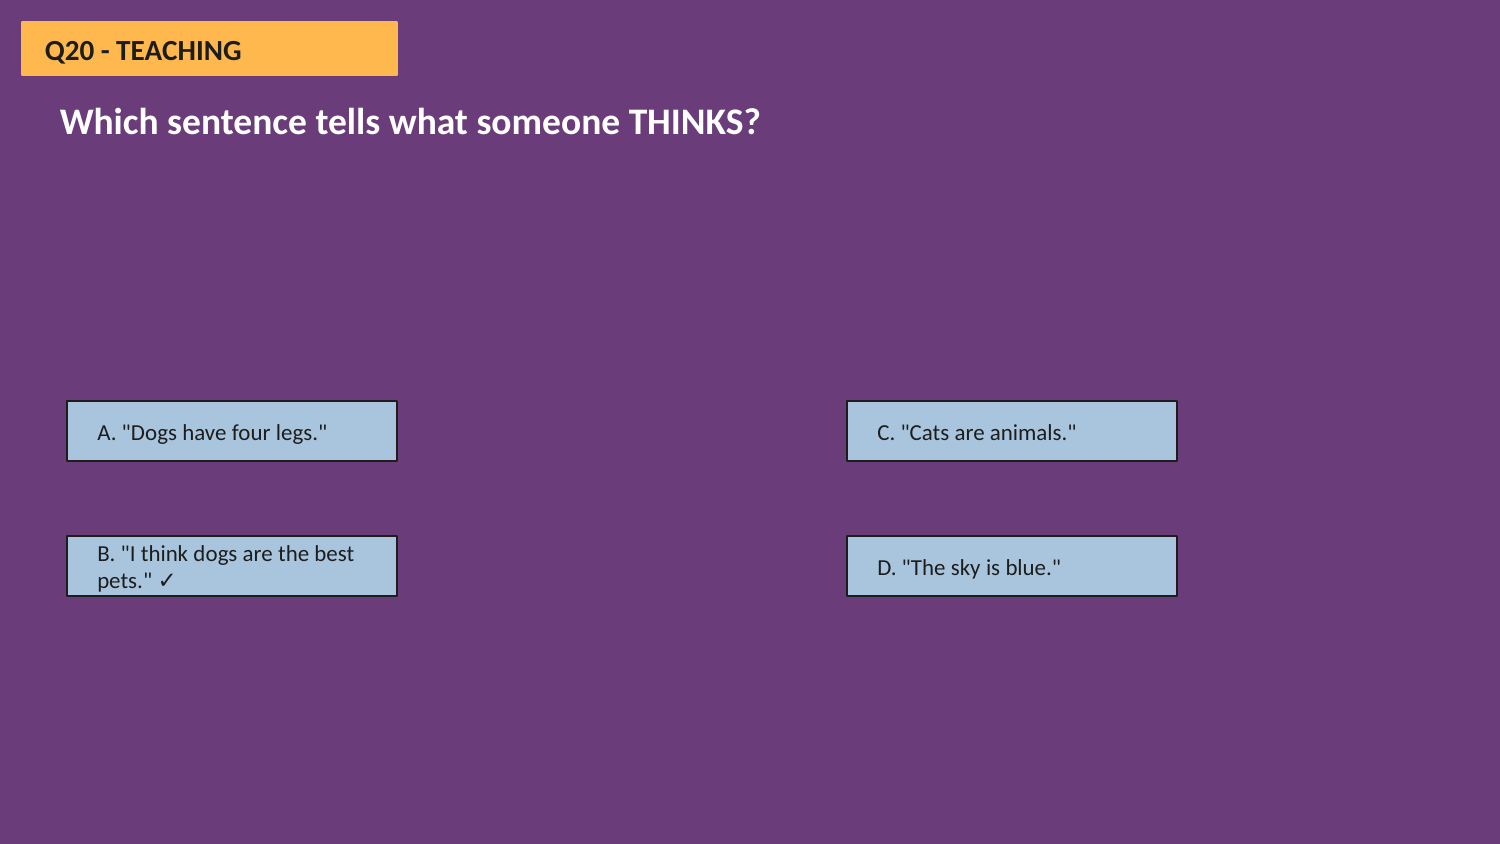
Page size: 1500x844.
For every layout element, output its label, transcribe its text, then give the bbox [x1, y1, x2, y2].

text_box [847, 535, 1178, 596]
text_box D. "The sky is blue." [862, 543, 1163, 589]
text_box A. "Dogs have four legs." [82, 408, 383, 454]
text_box [67, 535, 398, 596]
text_box Which sentence tells what someone THINKS? [44, 89, 1455, 165]
text_box [847, 400, 1178, 461]
text_box [67, 400, 398, 461]
text_box B. "I think dogs are the best pets." ✓ [82, 543, 383, 589]
text_box C. "Cats are animals." [862, 408, 1163, 454]
text_box [22, 22, 398, 75]
text_box Q20 - TEACHING [29, 23, 390, 74]
